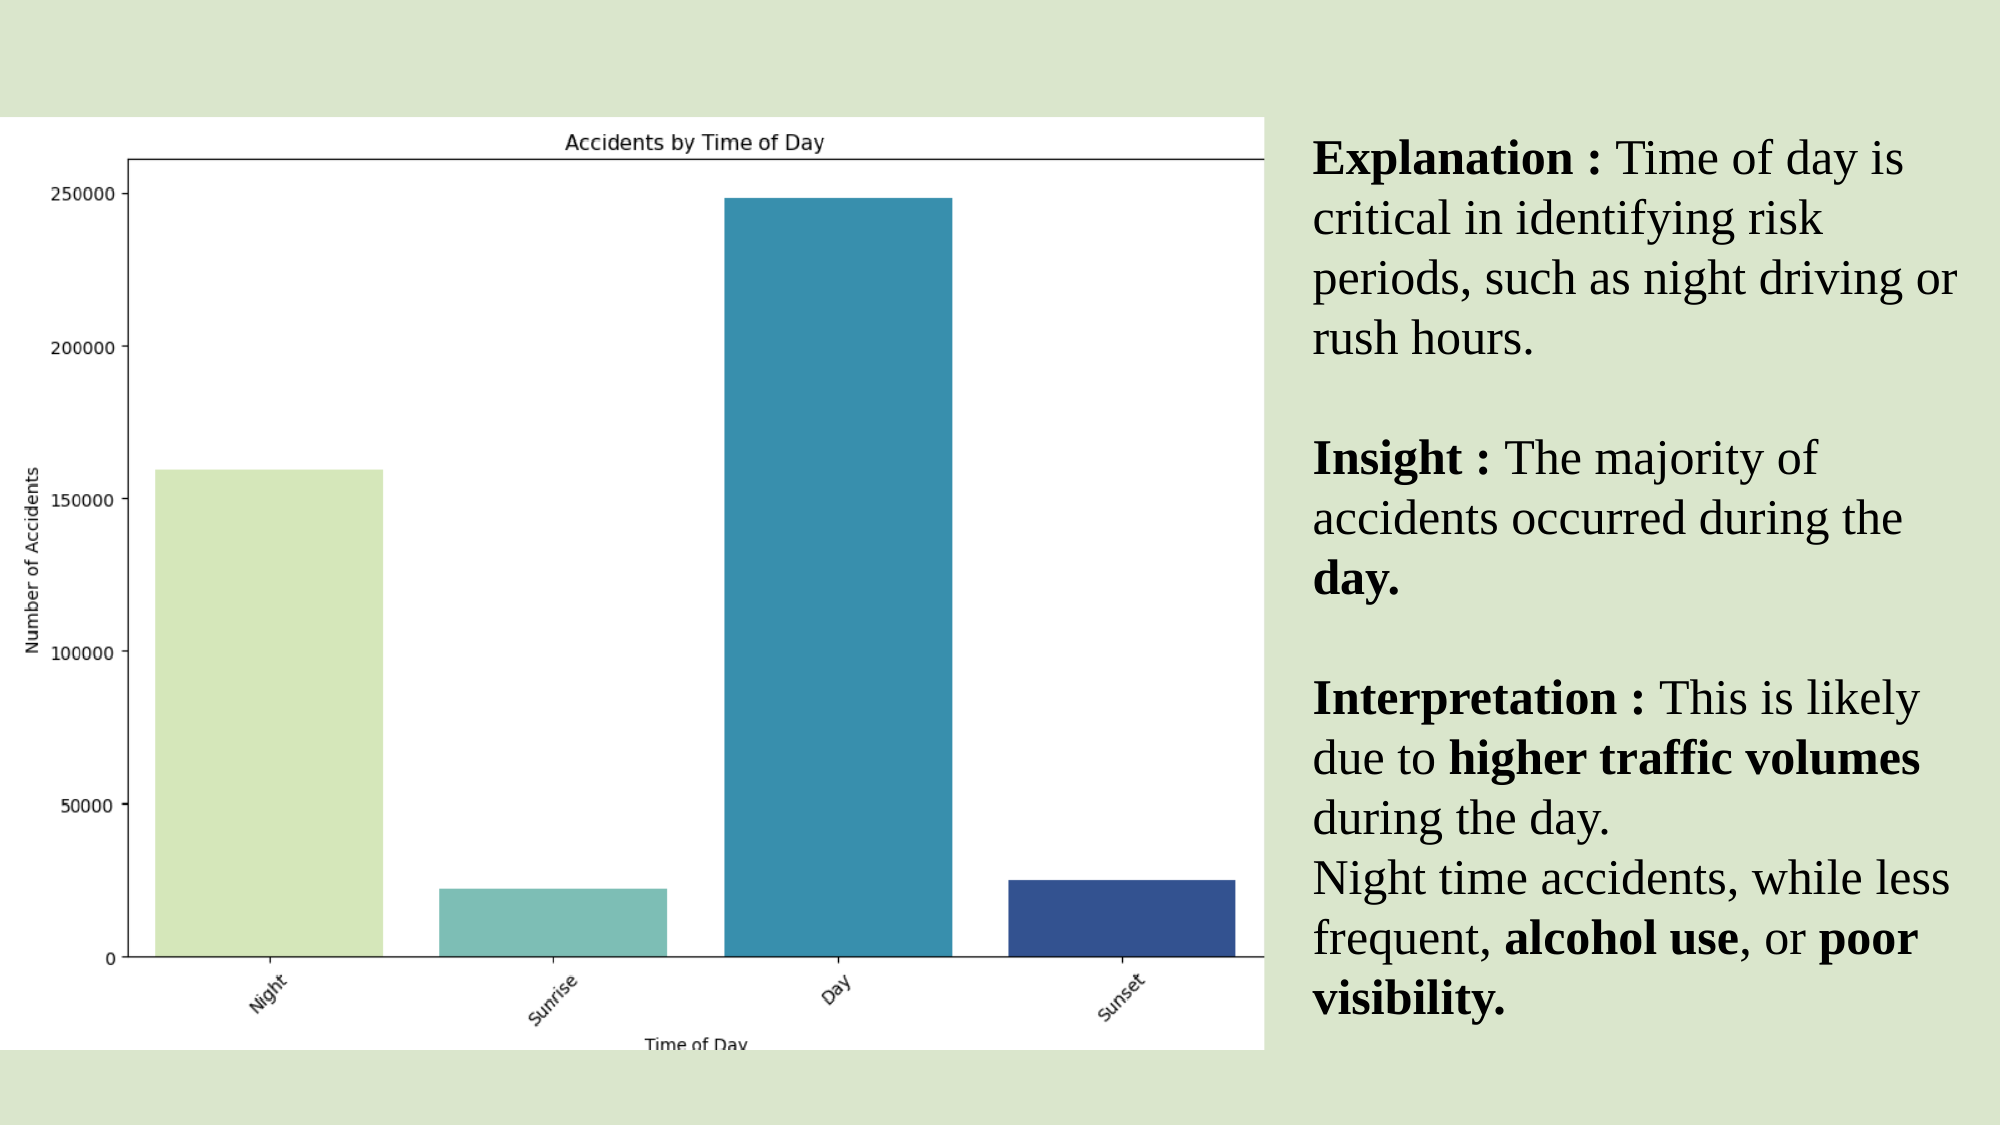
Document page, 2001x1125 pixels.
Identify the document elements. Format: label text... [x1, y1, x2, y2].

text_box Explanation : Time of day is critical in identifying risk periods, such as night driving or rush hours. Insight : The majority of accidents occurred during the day. Interpretation : This is likely due to higher traffic volumes during the day. Night time accidents, while less frequent, alcohol use, or poor visibility. [1297, 117, 2000, 1033]
picture [0, 117, 1265, 1051]
